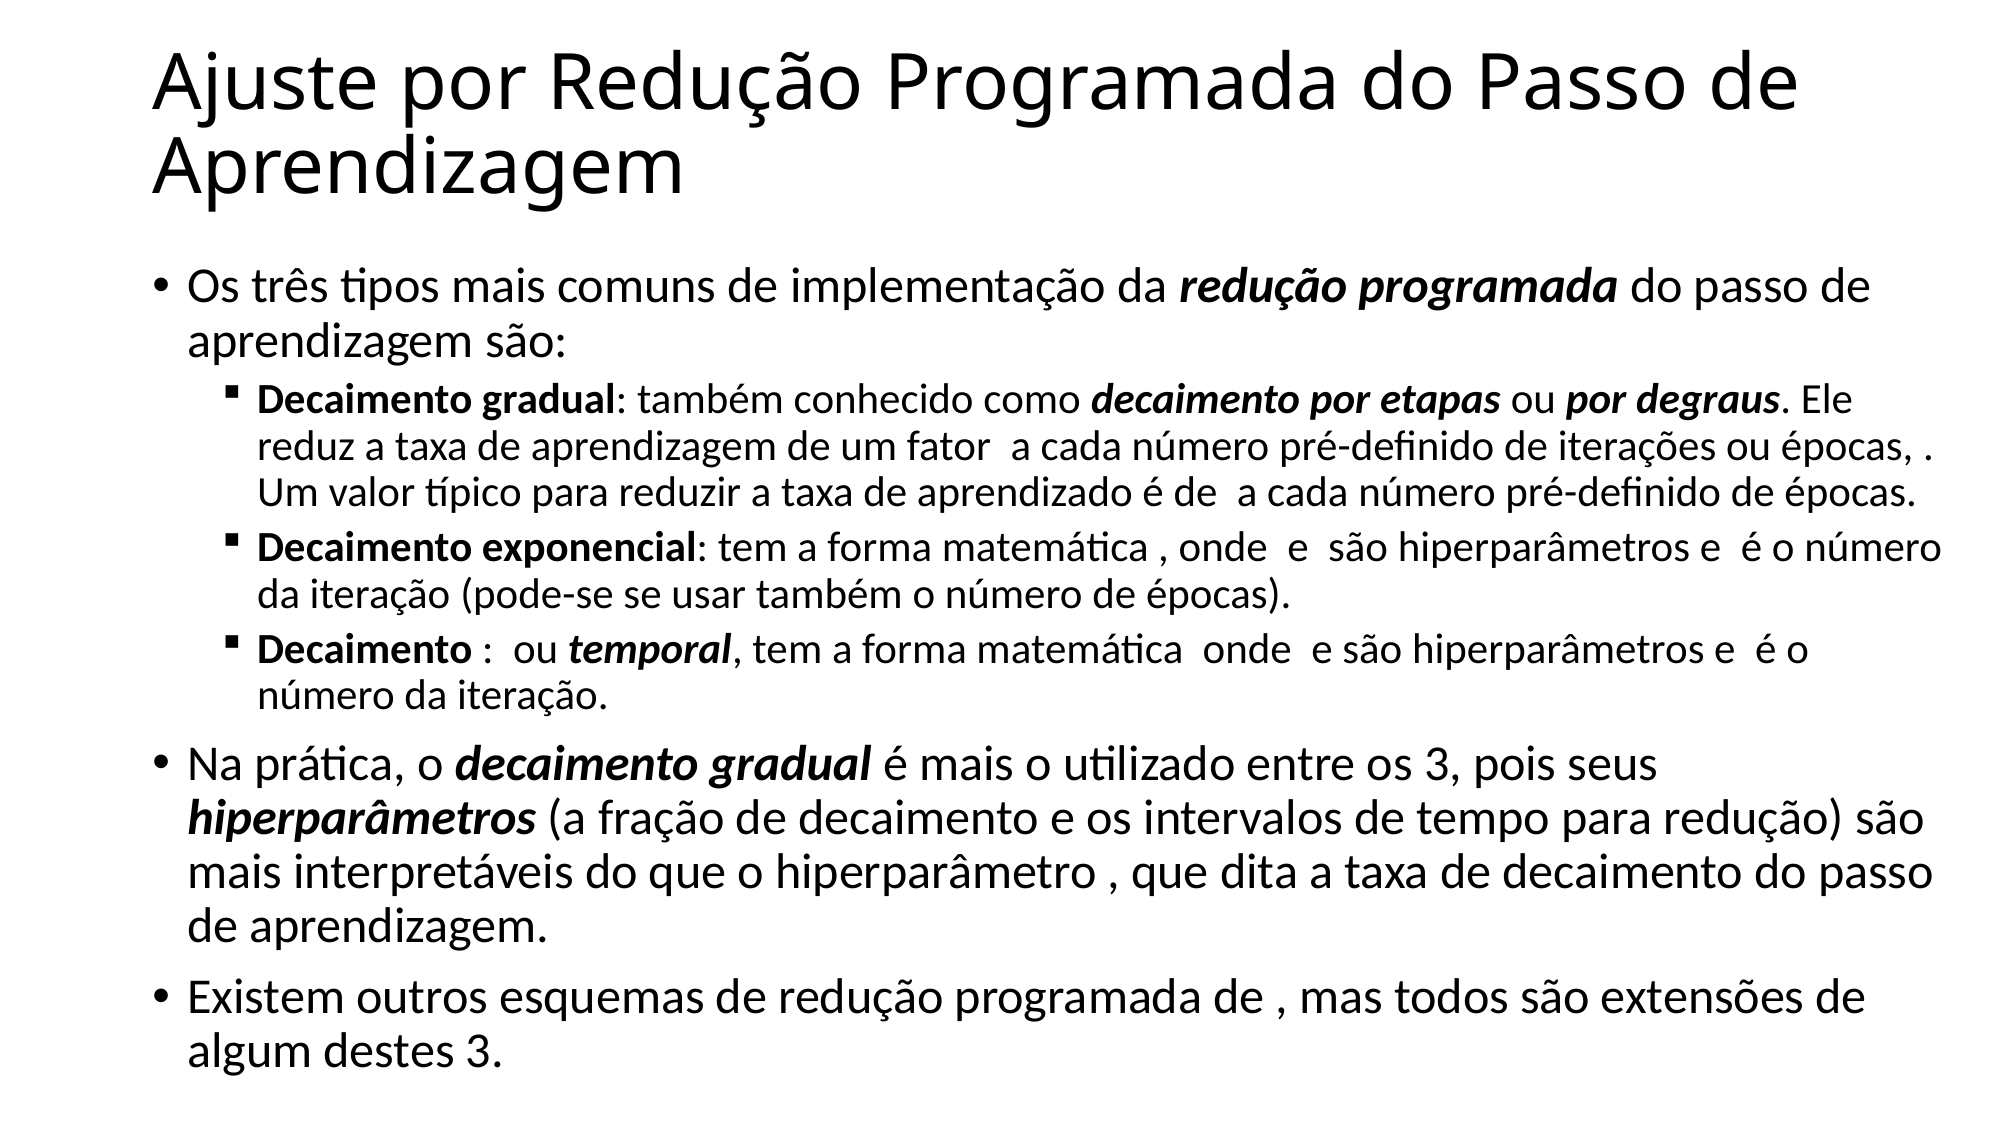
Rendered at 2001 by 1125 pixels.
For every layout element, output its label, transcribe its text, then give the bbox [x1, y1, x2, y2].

title Ajuste por Redução Programada do Passo de Aprendizagem [137, 34, 1965, 219]
